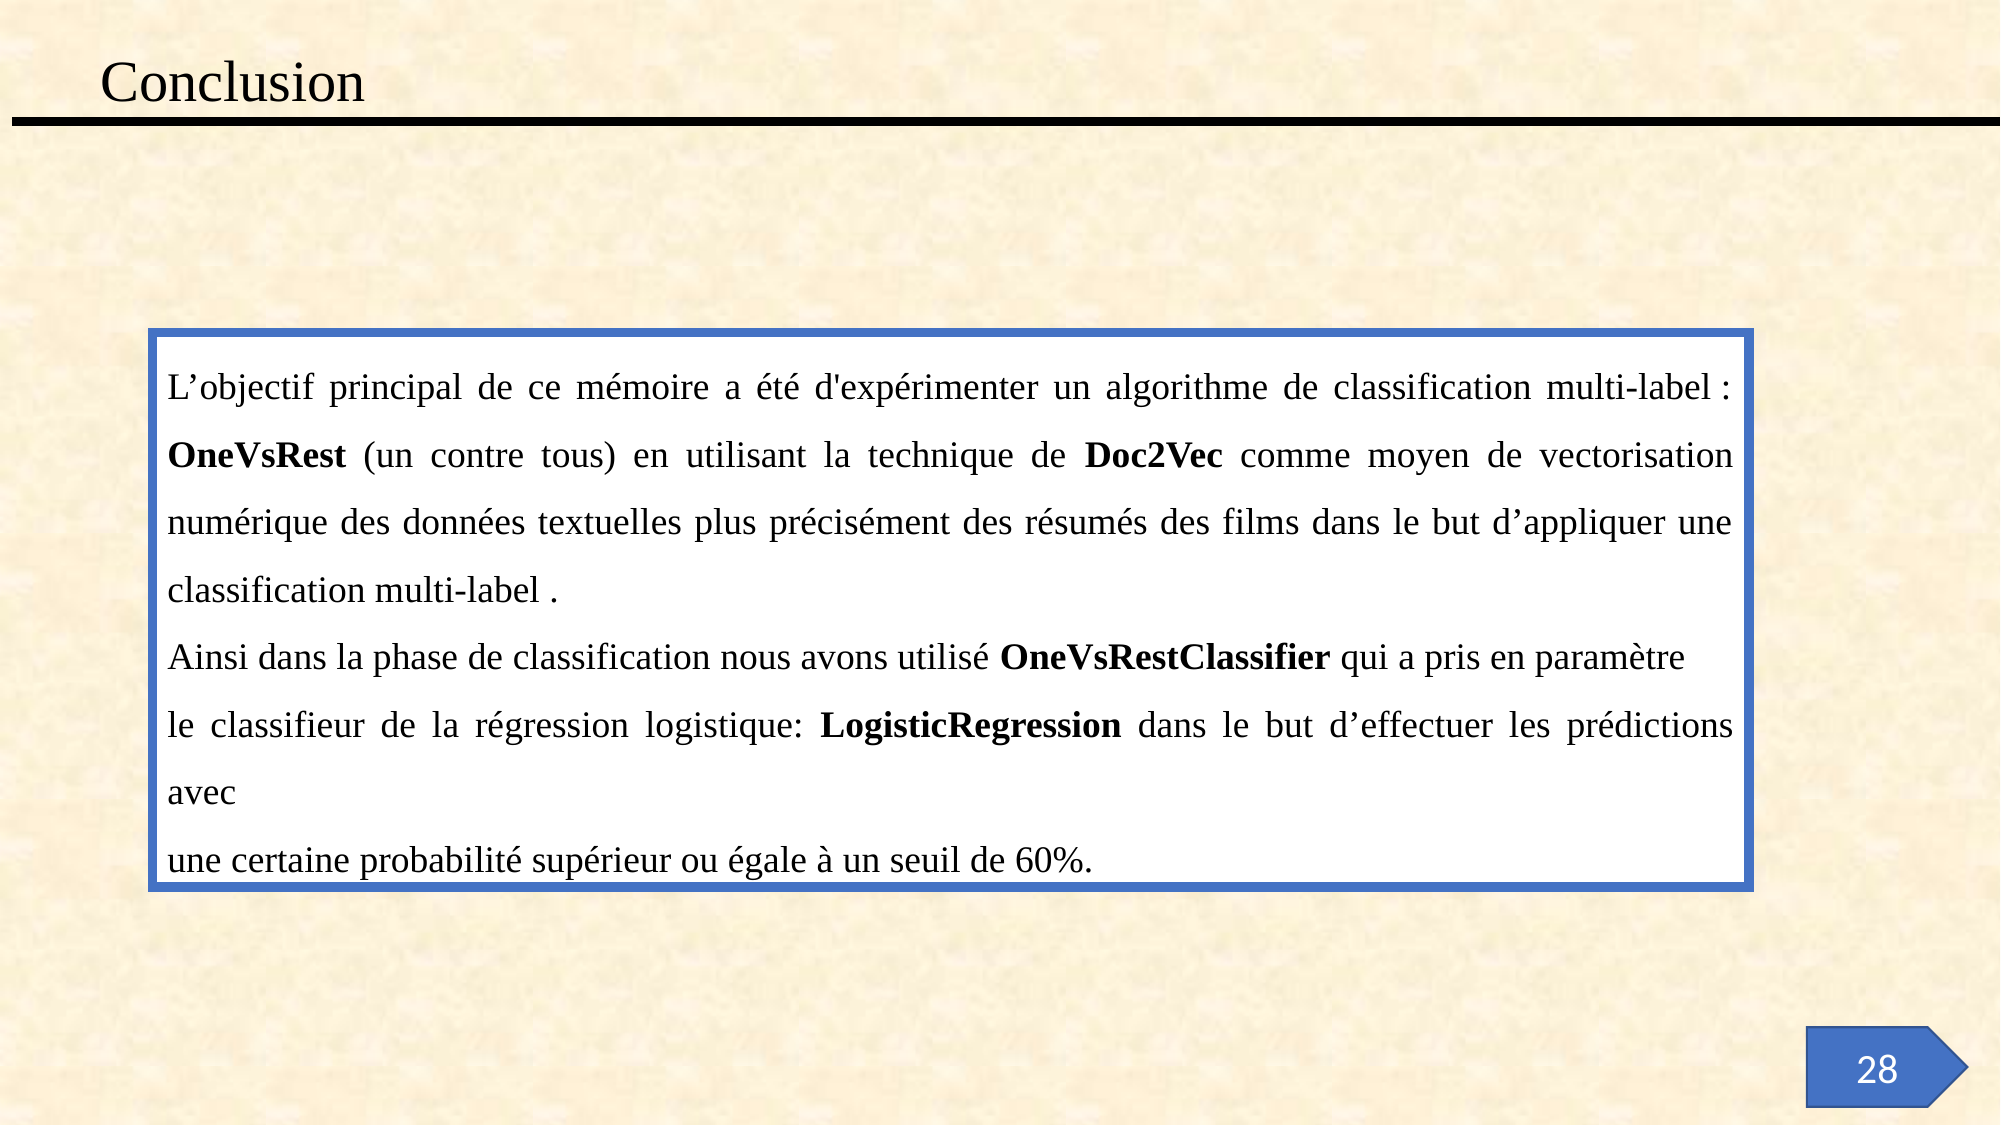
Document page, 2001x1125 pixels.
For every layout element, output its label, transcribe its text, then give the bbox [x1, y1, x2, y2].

text_box 28 [1805, 1026, 1969, 1108]
picture [0, 0, 2001, 1125]
text_box Conclusion [85, 35, 382, 117]
text_box L’objectif principal de ce mémoire a été d'expérimenter un algorithme de classification multi-label : OneVsRest (un contre tous) en utilisant la technique de Doc2Vec comme moyen de vectorisation numérique des données textuelles plus précisément des résumés des films dans le but d’appliquer une classification multi-label . Ainsi dans la phase de classification nous avons utilisé OneVsRestClassifier qui a pris en paramètre le classifieur de la régression logistique: LogisticRegression dans le but d’effectuer les prédictions avec une certaine probabilité supérieur ou égale à un seuil de 60%. [152, 331, 1750, 888]
